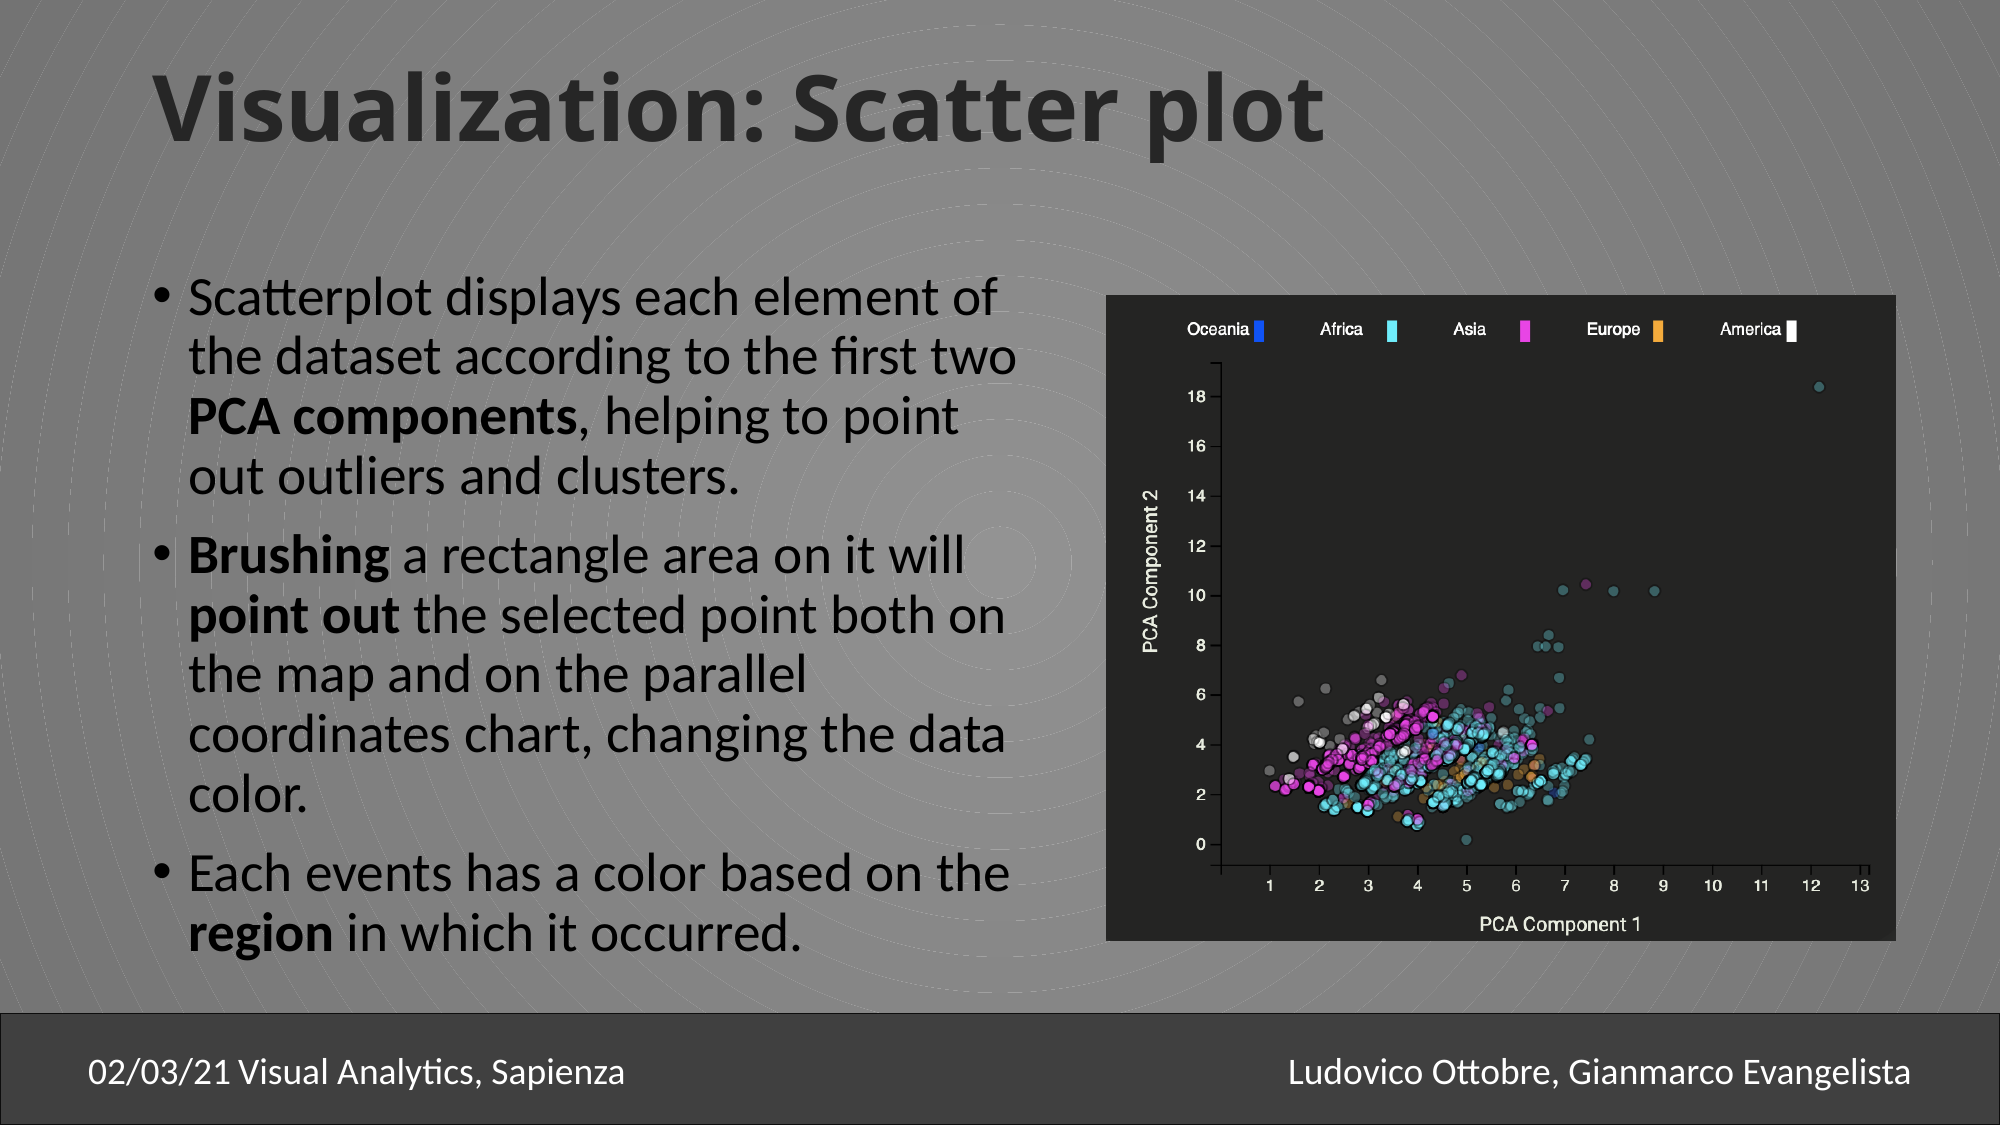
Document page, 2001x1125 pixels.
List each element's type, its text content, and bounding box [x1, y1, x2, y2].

text_box 02/03/21 Visual Analytics, Sapienza Ludovico Ottobre, Gianmarco Evangelista [0, 1012, 2000, 1125]
picture [1106, 295, 1896, 941]
list Scatterplot displays each element of the dataset according to the first two PCA components, helping to point out outliers and clusters. Brushing a rectangle area on it will point out the selected point both on the map and on the parallel coordinates chart, changing the data color. Each events has a color based on the region in which it occurred. [137, 259, 1053, 974]
title Visualization: Scatter plot [137, 3, 1863, 221]
